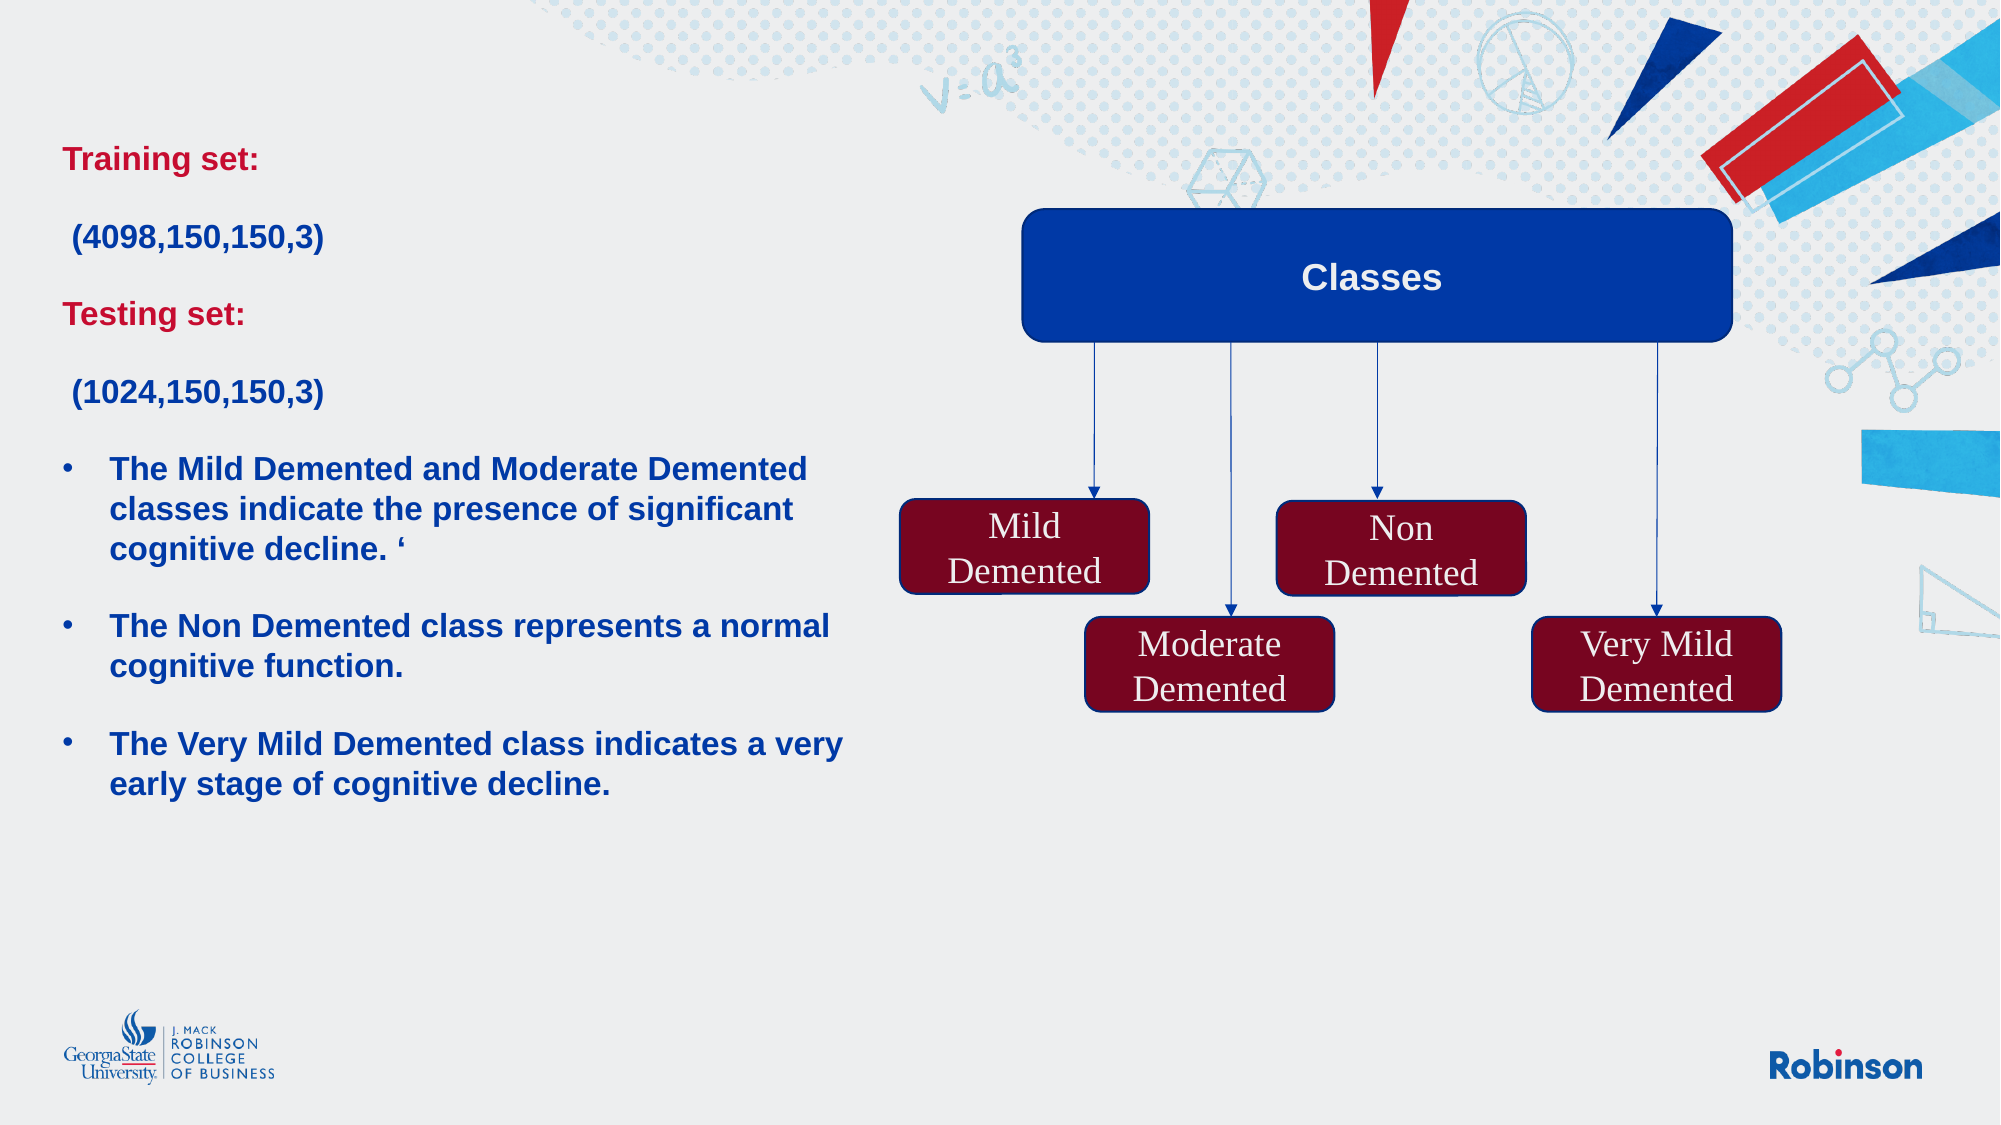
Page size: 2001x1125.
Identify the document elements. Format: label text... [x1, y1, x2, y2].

text_box Very Mild Demented [1531, 615, 1783, 713]
picture [0, 0, 2000, 1125]
text_box Non Demented [1275, 499, 1528, 597]
text_box Moderate Demented [1084, 615, 1336, 713]
text_box Classes [1021, 208, 1734, 343]
text_box Mild Demented [898, 498, 1151, 595]
list Training set: (4098,150,150,3) Testing set: (1024,150,150,3) The Mild Demented and Moderate Demented classes indicate the presence of significant cognitive decline. ‘ The Non Demented class represents a normal cognitive function. The Very Mild Demented class indicates a very early stage of cognitive decline. [62, 137, 919, 951]
